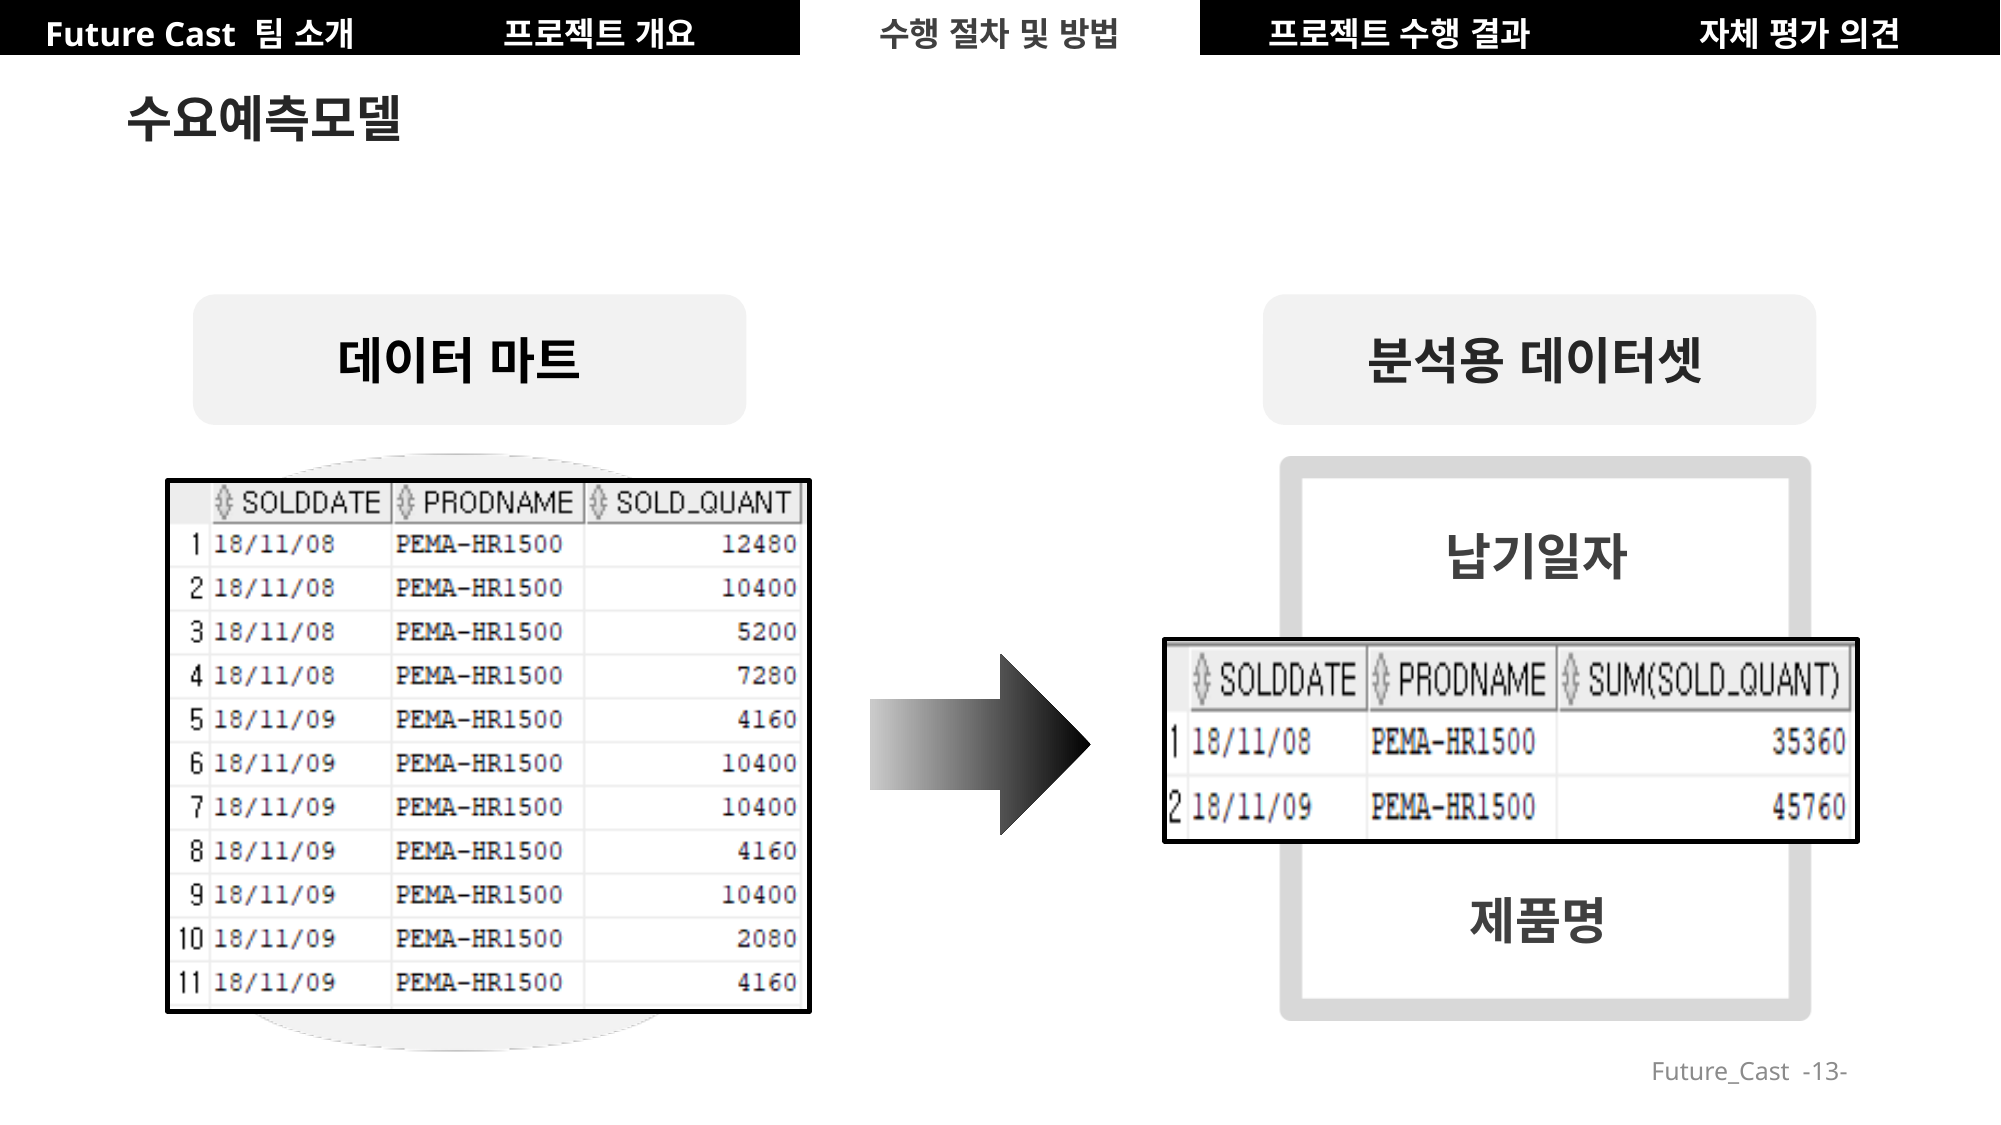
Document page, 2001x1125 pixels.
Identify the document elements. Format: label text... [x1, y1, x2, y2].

text_box [869, 651, 1093, 838]
picture [1166, 456, 1856, 1021]
table_header 프로젝트 수행 결과 [1200, 0, 1600, 55]
slide_number Future_Cast -13- [1412, 1042, 1863, 1103]
table_header Future Cast 팀 소개 [0, 0, 400, 55]
table_header 수행 절차 및 방법 [800, 0, 1200, 55]
picture [85, 381, 830, 1125]
text_box 데이터 마트 [322, 321, 700, 381]
table_header 프로젝트 개요 [400, 0, 800, 55]
text_box 분석용 데이터셋 [1352, 321, 1770, 397]
table_header 자체 평가 의견 [1600, 0, 2000, 55]
text_box [1261, 293, 1818, 426]
text_box 수요예측모델 [111, 80, 418, 156]
text_box [191, 293, 748, 381]
